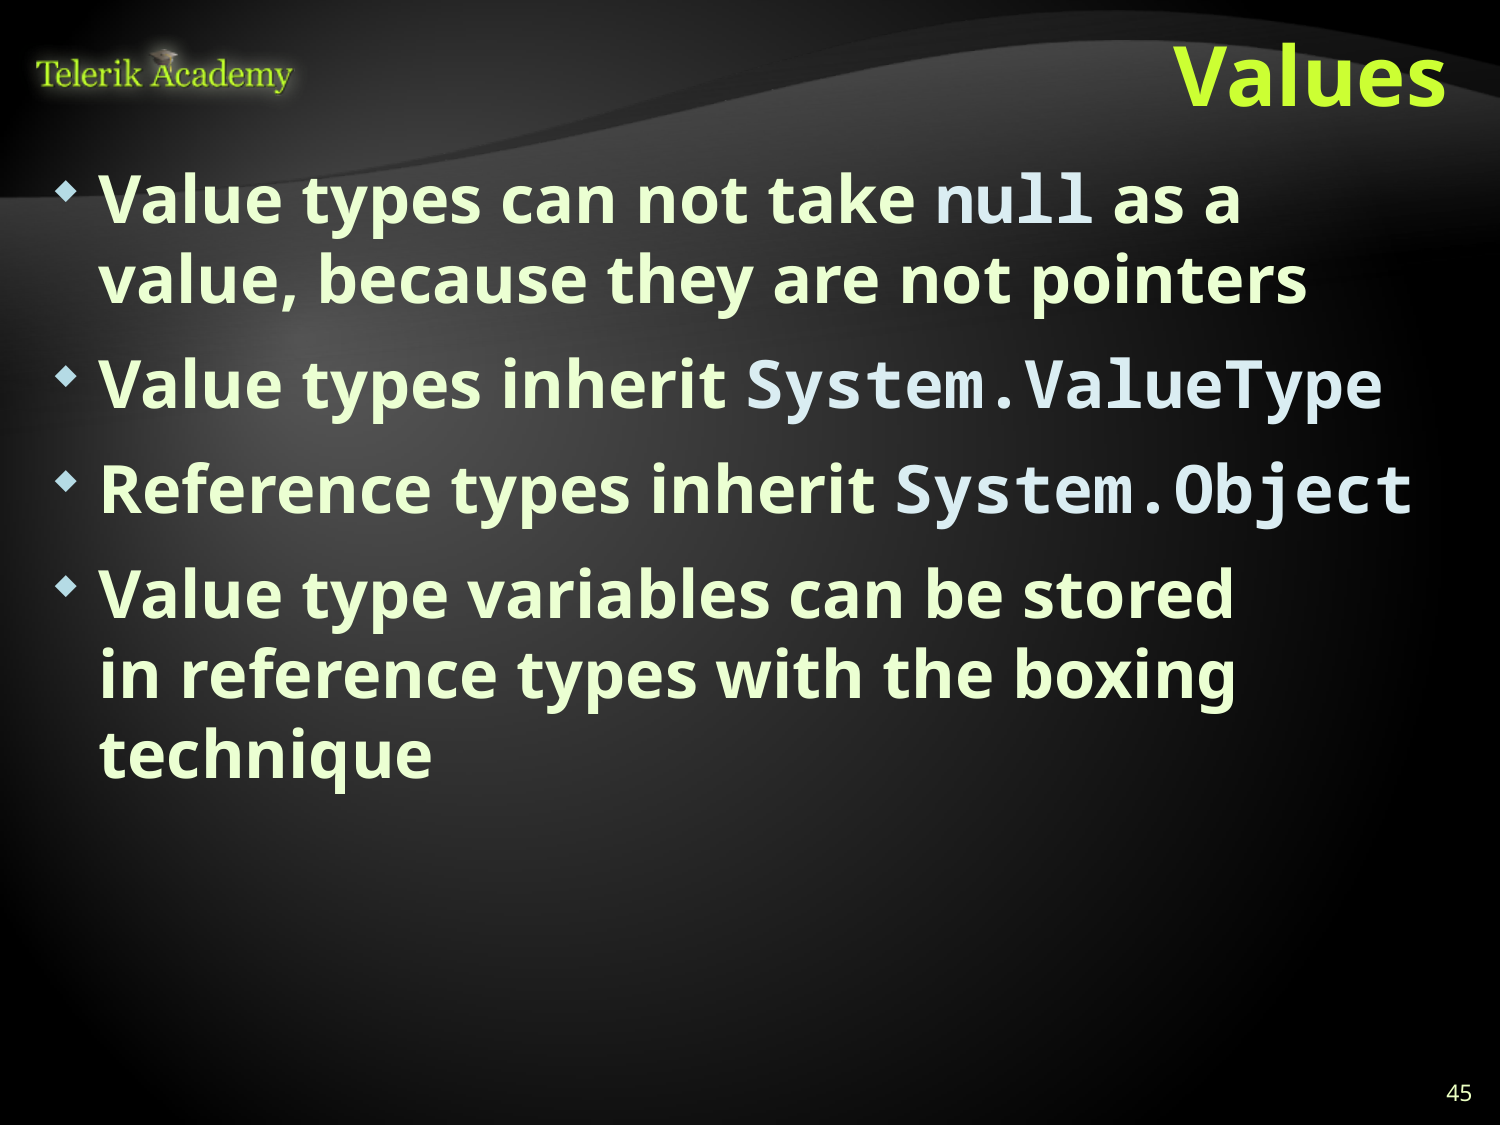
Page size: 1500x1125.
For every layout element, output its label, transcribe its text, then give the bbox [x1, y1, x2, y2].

title Values [300, 12, 1463, 149]
list Value types can not take null as a value, because they are not pointers Value types inherit System.ValueType Reference types inherit System.Object Value type variables can be stored in reference types with the boxing technique [37, 149, 1463, 1100]
picture [0, 0, 1500, 1125]
slide_number 45 [1412, 1074, 1488, 1113]
